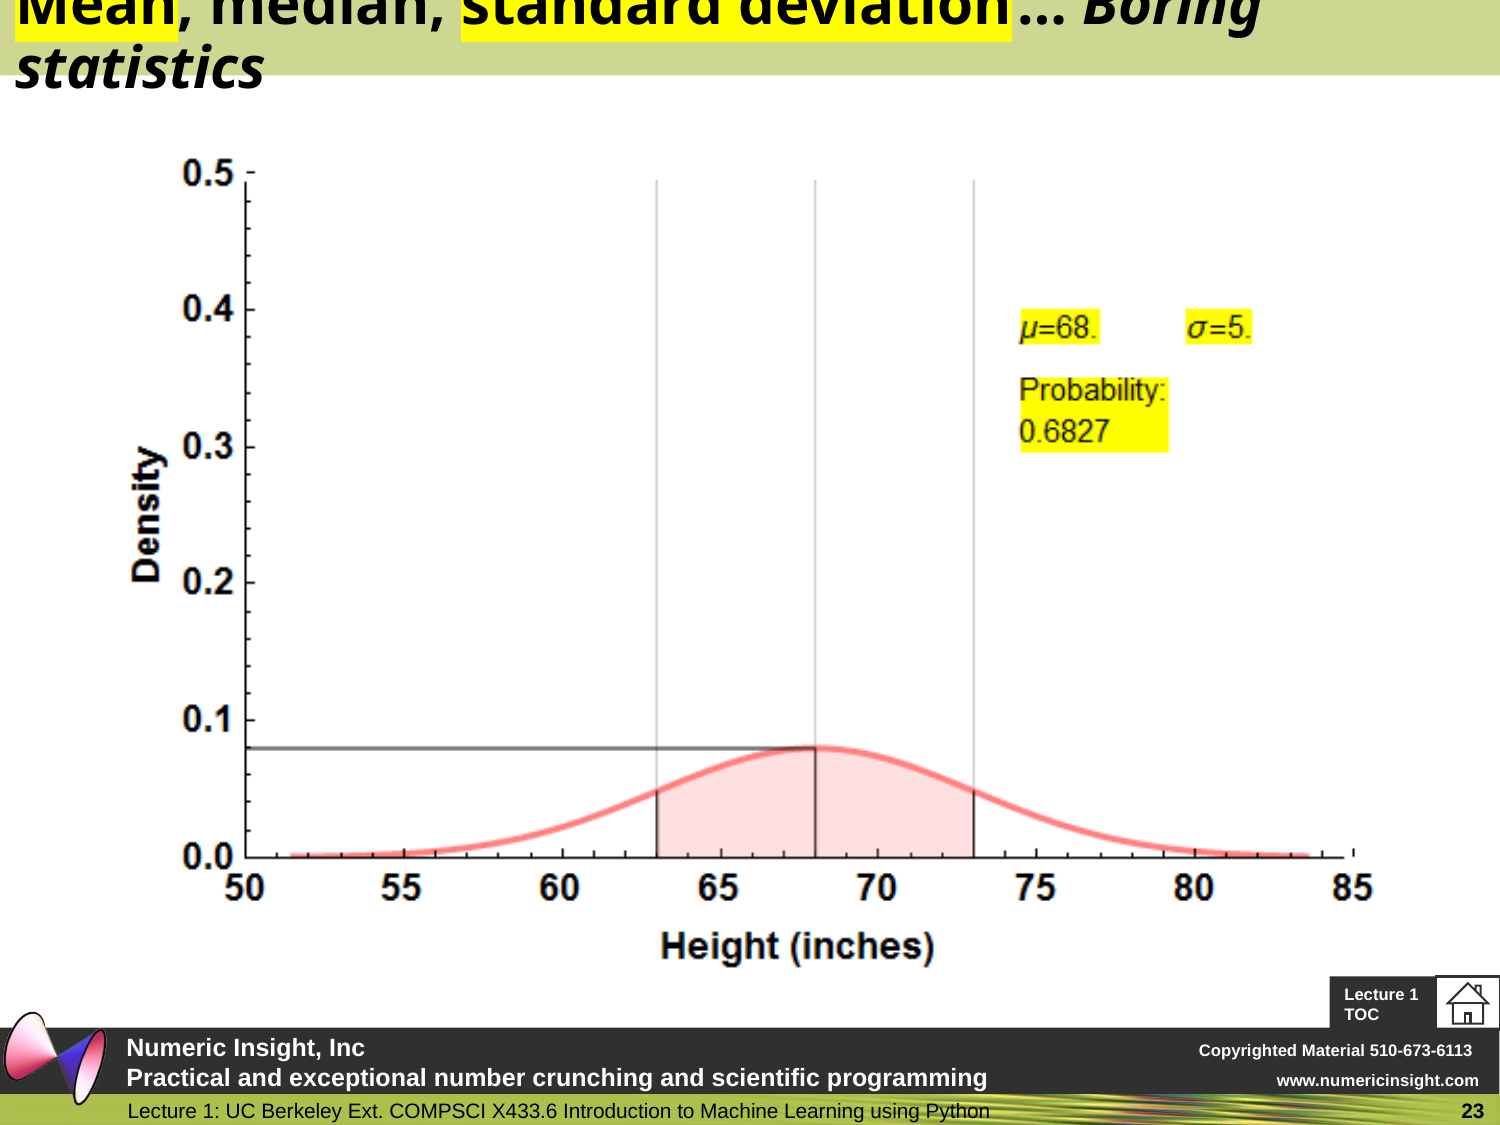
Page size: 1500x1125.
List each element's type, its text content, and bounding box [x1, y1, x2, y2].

title Mean, median, standard deviation … Boring statistics [0, 0, 1500, 76]
picture [0, 1007, 1500, 1125]
picture [124, 151, 1376, 974]
